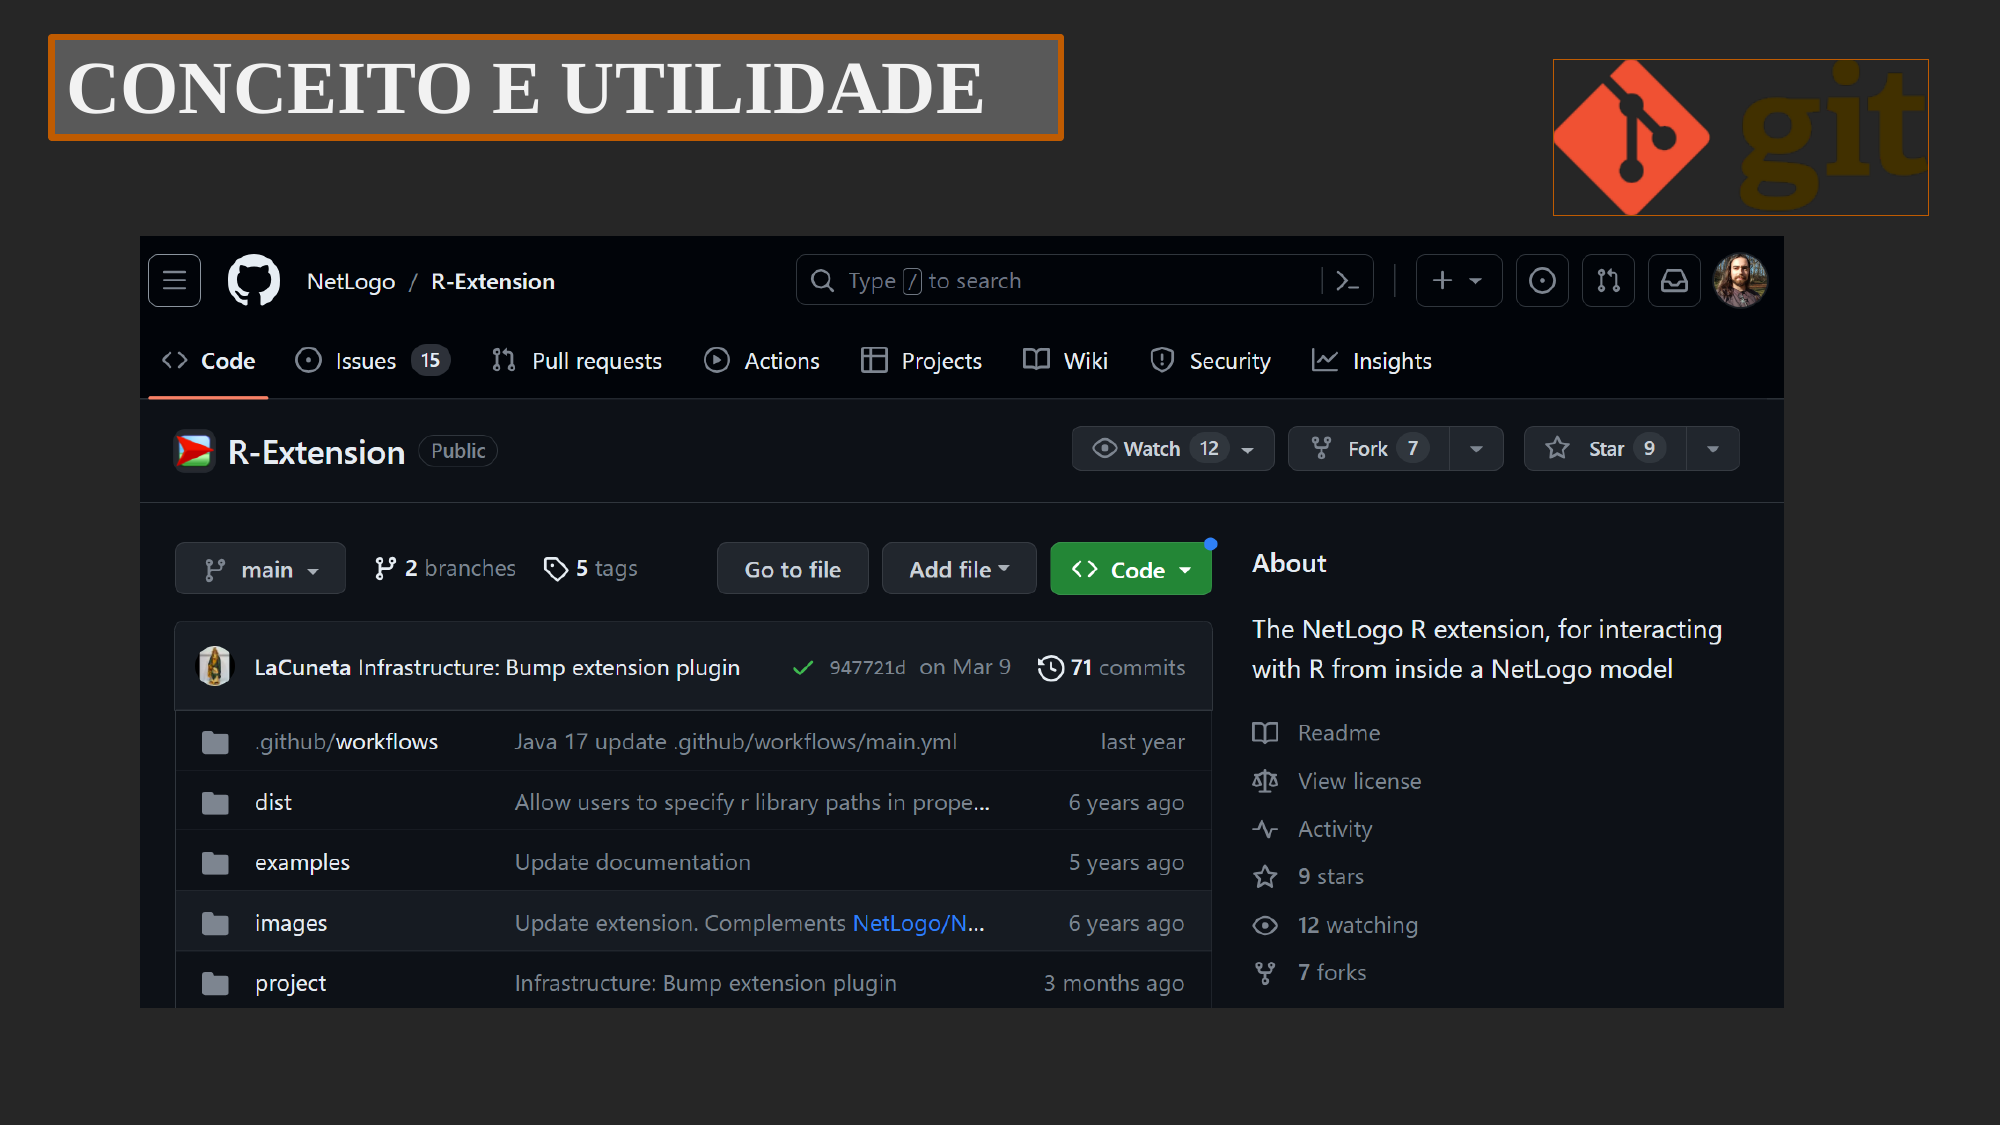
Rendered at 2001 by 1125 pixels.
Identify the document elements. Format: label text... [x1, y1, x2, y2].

picture [140, 236, 1784, 1008]
text_box CONCEITO E UTILIDADE [51, 37, 1061, 138]
picture [1553, 59, 1929, 216]
